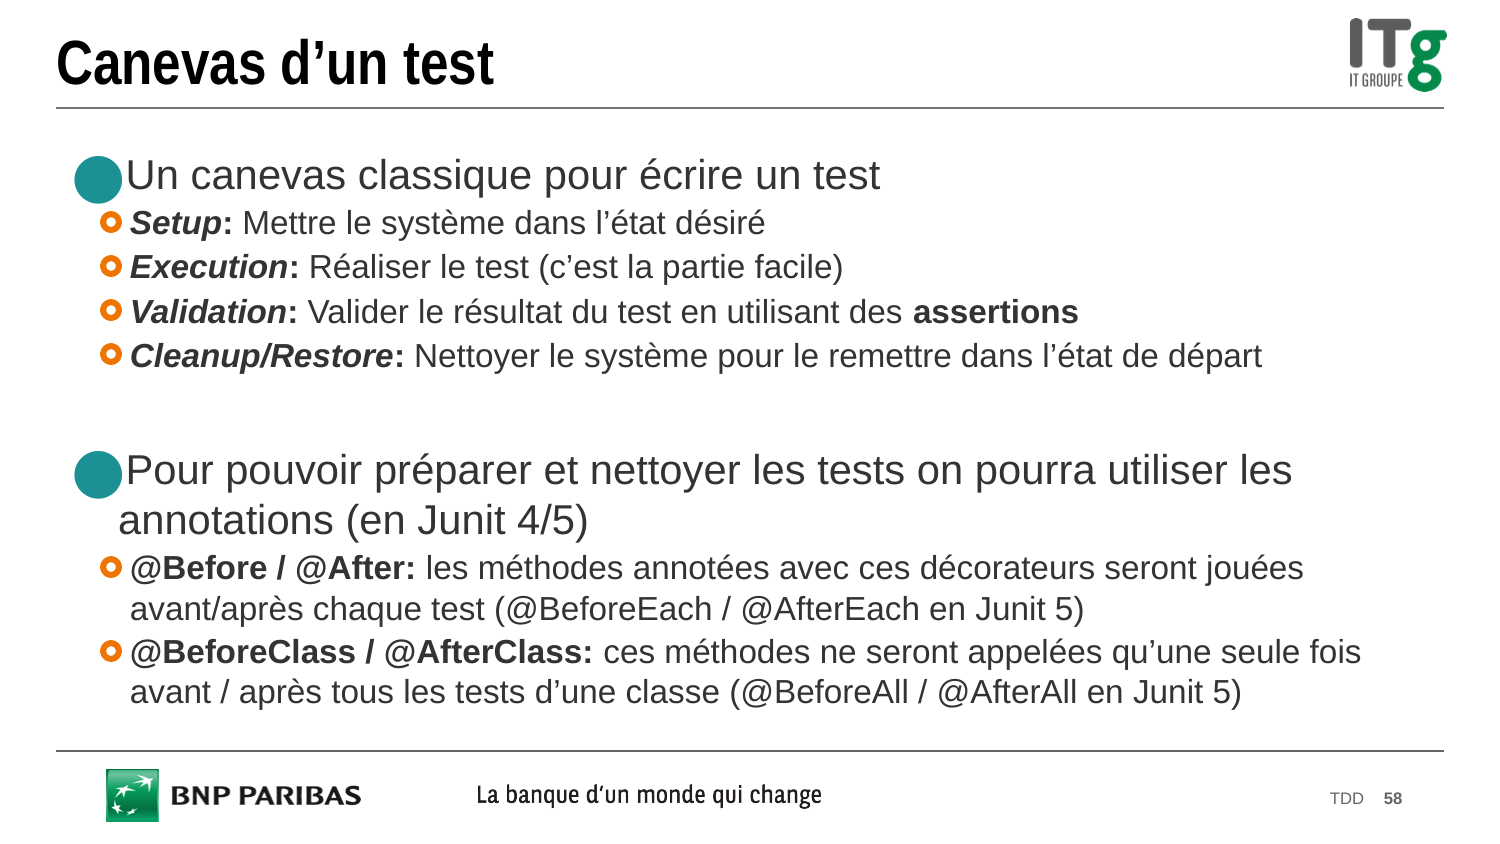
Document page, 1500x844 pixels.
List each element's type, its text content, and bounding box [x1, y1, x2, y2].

picture [100, 299, 122, 321]
footer TDD [1033, 786, 1365, 810]
picture [100, 343, 122, 365]
picture [100, 211, 122, 233]
picture [106, 769, 361, 822]
picture [100, 255, 122, 277]
picture [478, 784, 821, 809]
slide_number 58 [1372, 786, 1403, 810]
picture [100, 556, 122, 578]
title Canevas d’un test [56, 14, 1444, 106]
picture [100, 640, 122, 662]
list Un canevas classique pour écrire un test Setup: Mettre le système dans l’état désiré Execution: Réaliser le test (c’est la partie facile) Validation: Valider le résultat du test en utilisant des assertions Cleanup/Restore: Nettoyer le système pour le remettre dans l’état de départ Pour pouvoir préparer et nettoyer les tests on pourra utiliser les annotations (en Junit 4/5) @Before / @After: les méthodes annotées avec ces décorateurs seront jouées avant/après chaque test (@BeforeEach / @AfterEach en Junit 5) @BeforeClass / @AfterClass: ces méthodes ne seront appelées qu’une seule fois avant / après tous les tests d’une classe (@BeforeAll / @AfterAll en Junit 5) [56, 139, 1444, 729]
